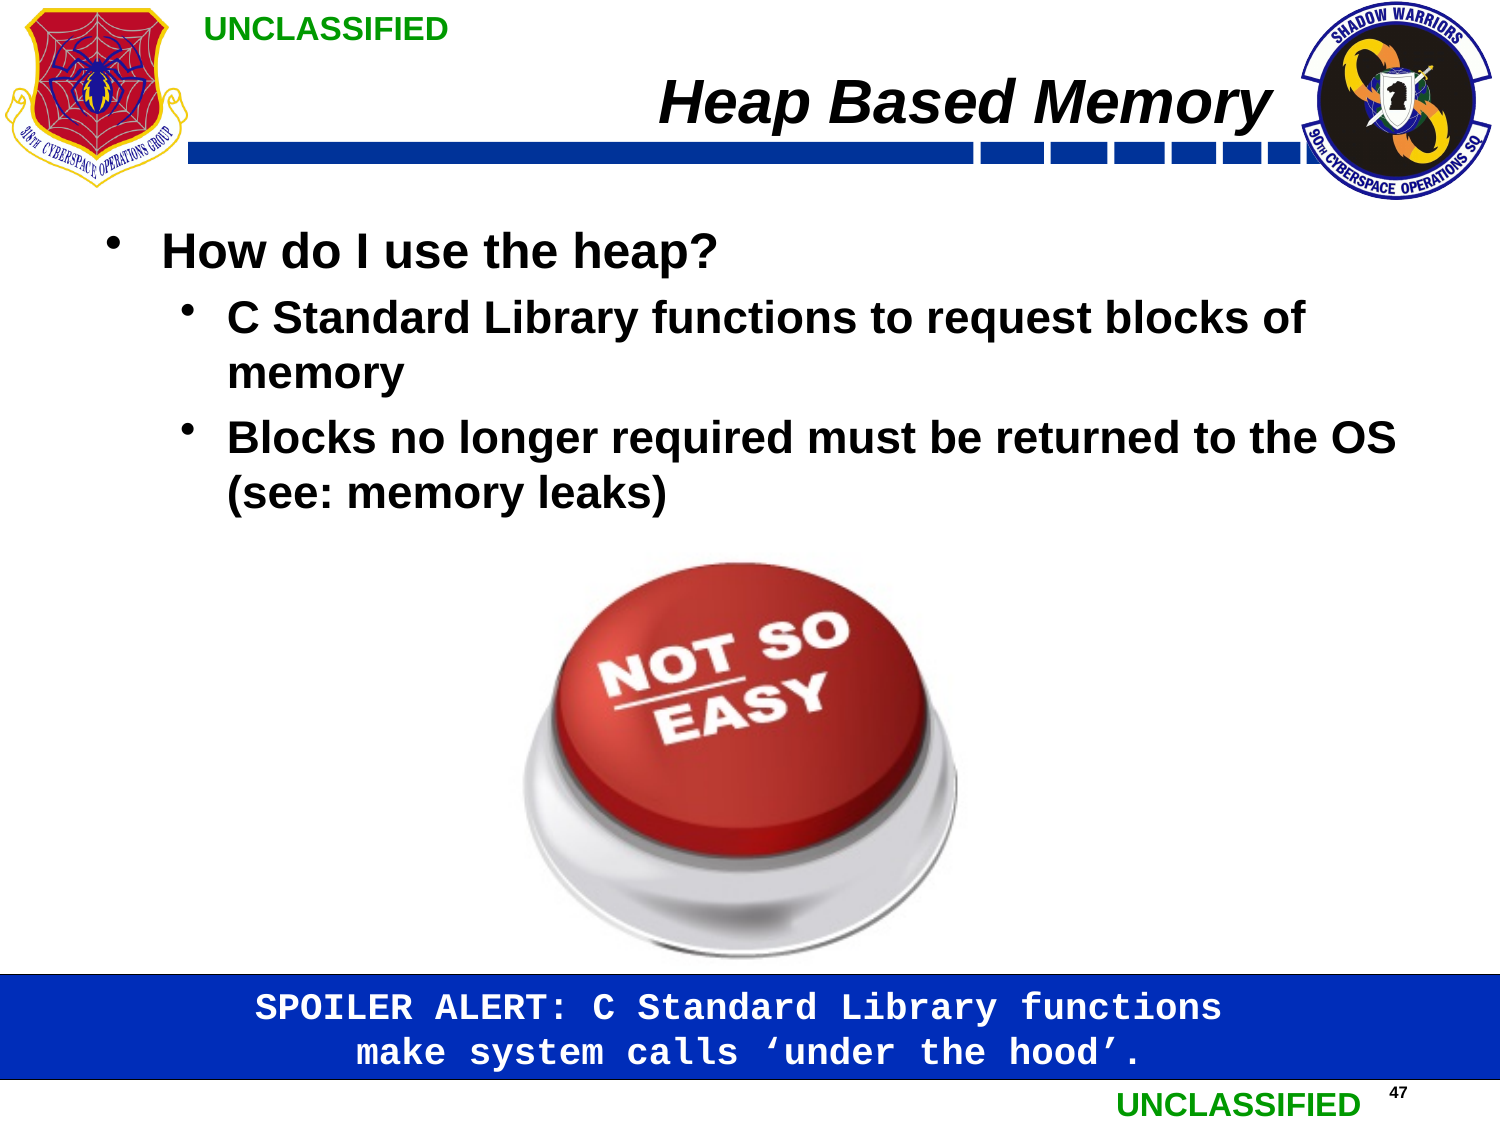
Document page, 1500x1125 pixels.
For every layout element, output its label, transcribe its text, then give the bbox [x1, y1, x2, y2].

picture [463, 523, 1037, 1001]
title Heap Based Memory [249, 51, 1288, 142]
list How do I use the heap? C Standard Library functions to request blocks of memory Blocks no longer required must be returned to the OS (see: memory leaks) [90, 211, 1453, 974]
picture [5, 8, 188, 188]
text_box SPOILER ALERT: C Standard Library functions make system calls ‘under the hood’. [0, 974, 1500, 1080]
picture [1300, 1, 1493, 200]
